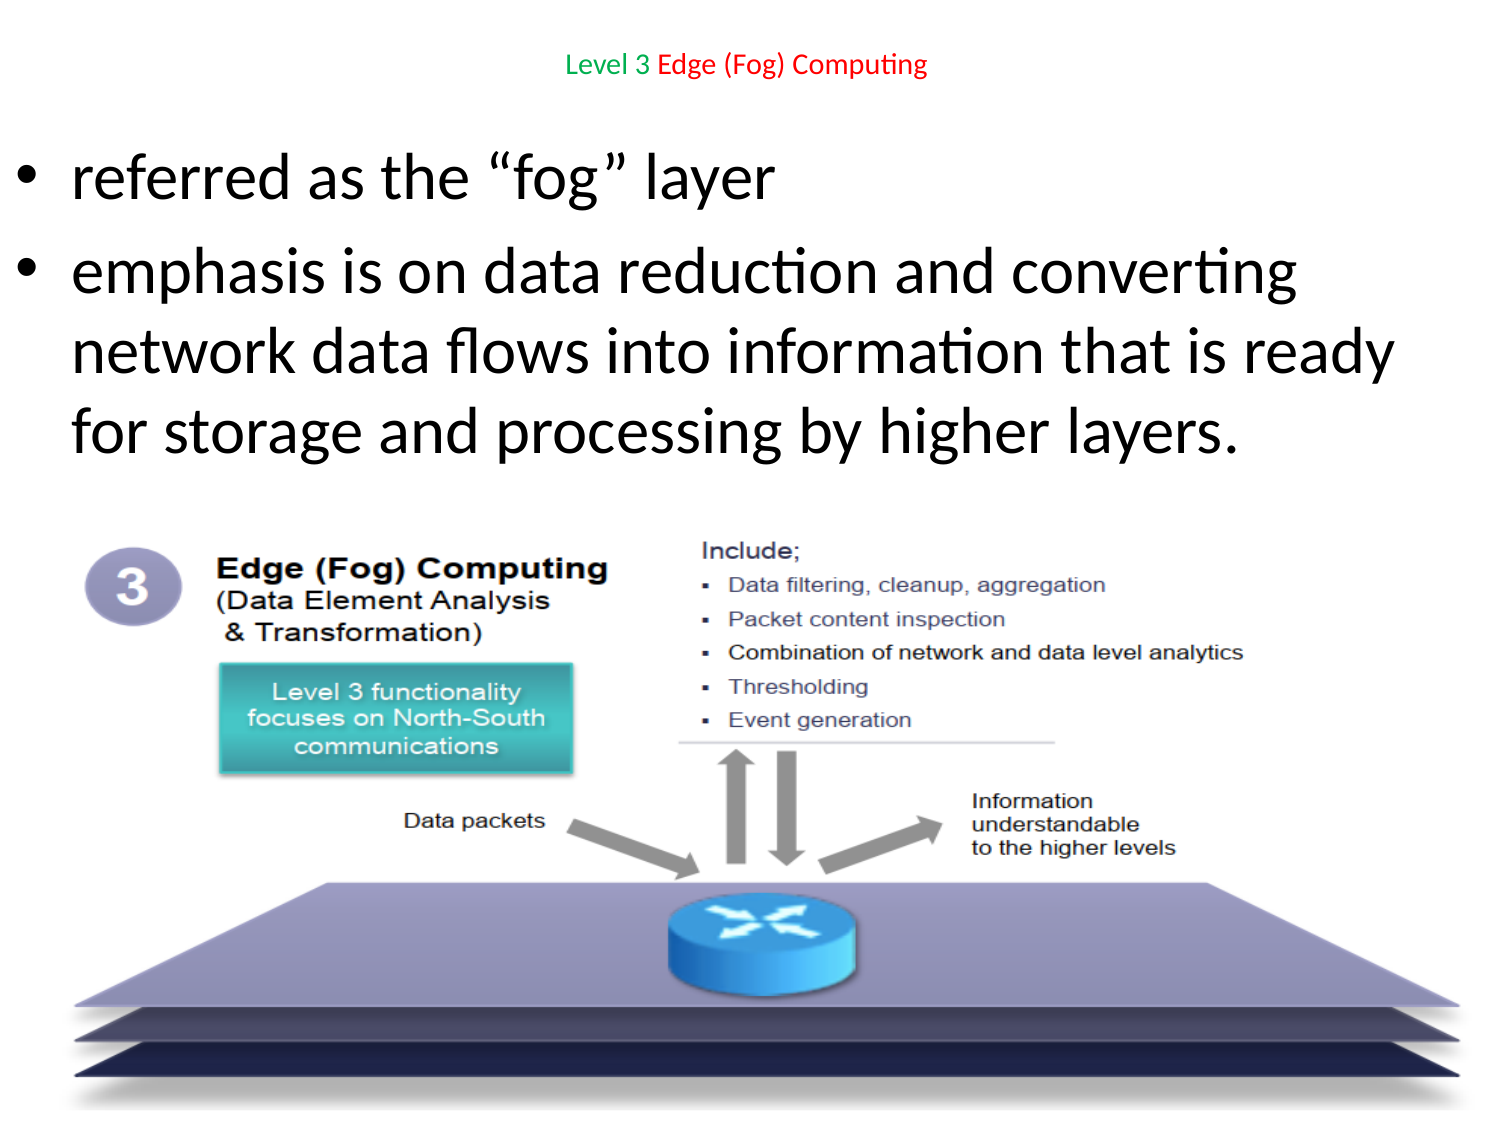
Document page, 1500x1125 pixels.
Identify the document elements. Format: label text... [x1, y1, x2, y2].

list referred as the “fog” layer emphasis is on data reduction and converting network data flows into information that is ready for storage and processing by higher layers. [0, 125, 1500, 538]
picture [0, 538, 1500, 1125]
title Level 3 Edge (Fog) Computing [0, 0, 1500, 125]
